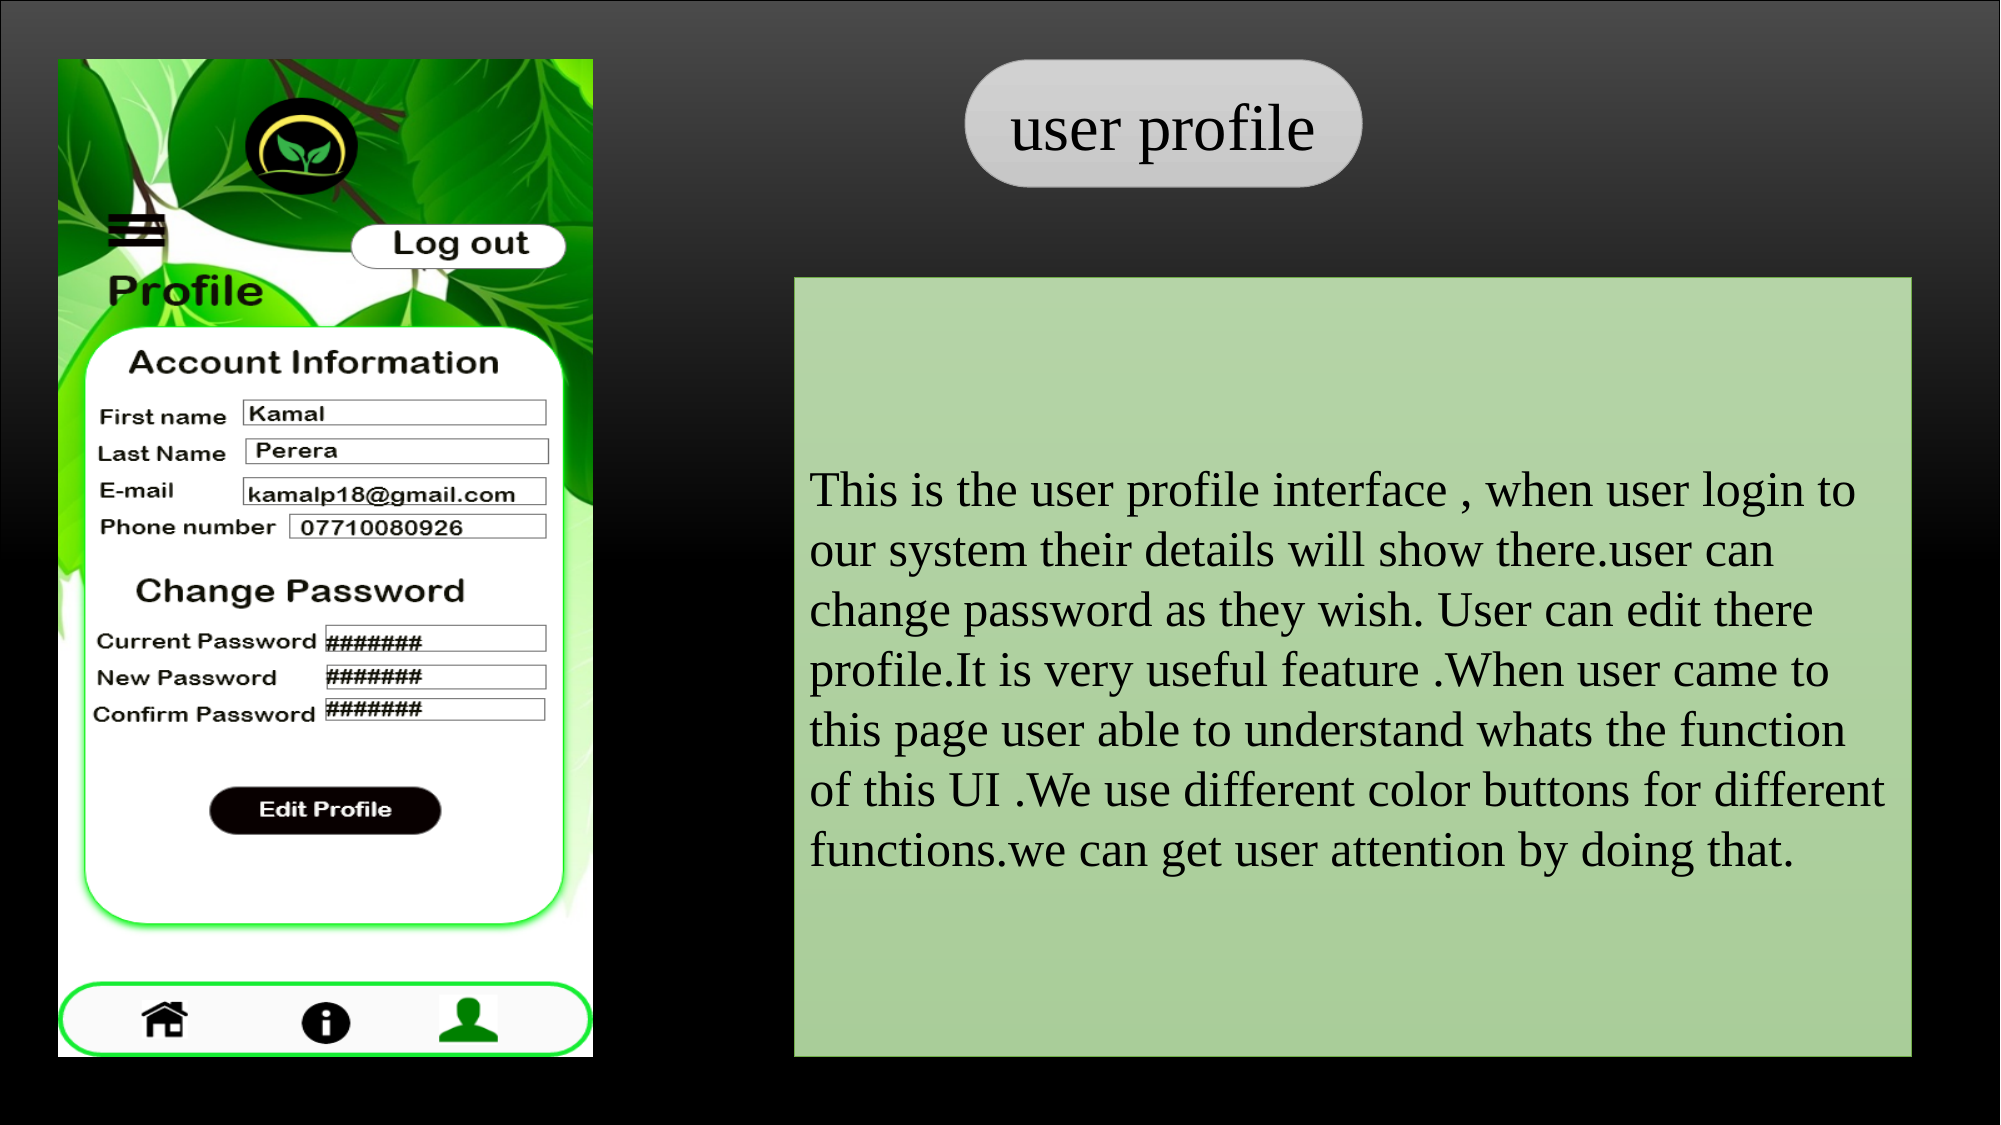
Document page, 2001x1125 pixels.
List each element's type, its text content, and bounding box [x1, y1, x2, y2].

text_box user profile [964, 59, 1363, 188]
text_box [0, 0, 2000, 1125]
text_box This is the user profile interface , when user login to our system their details will show there.user can change password as they wish. User can edit there profile.It is very useful feature .When user came to this page user able to understand whats the function of this UI .We use different color buttons for different functions.we can get user attention by doing that. [794, 277, 1912, 1057]
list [58, 59, 593, 1057]
